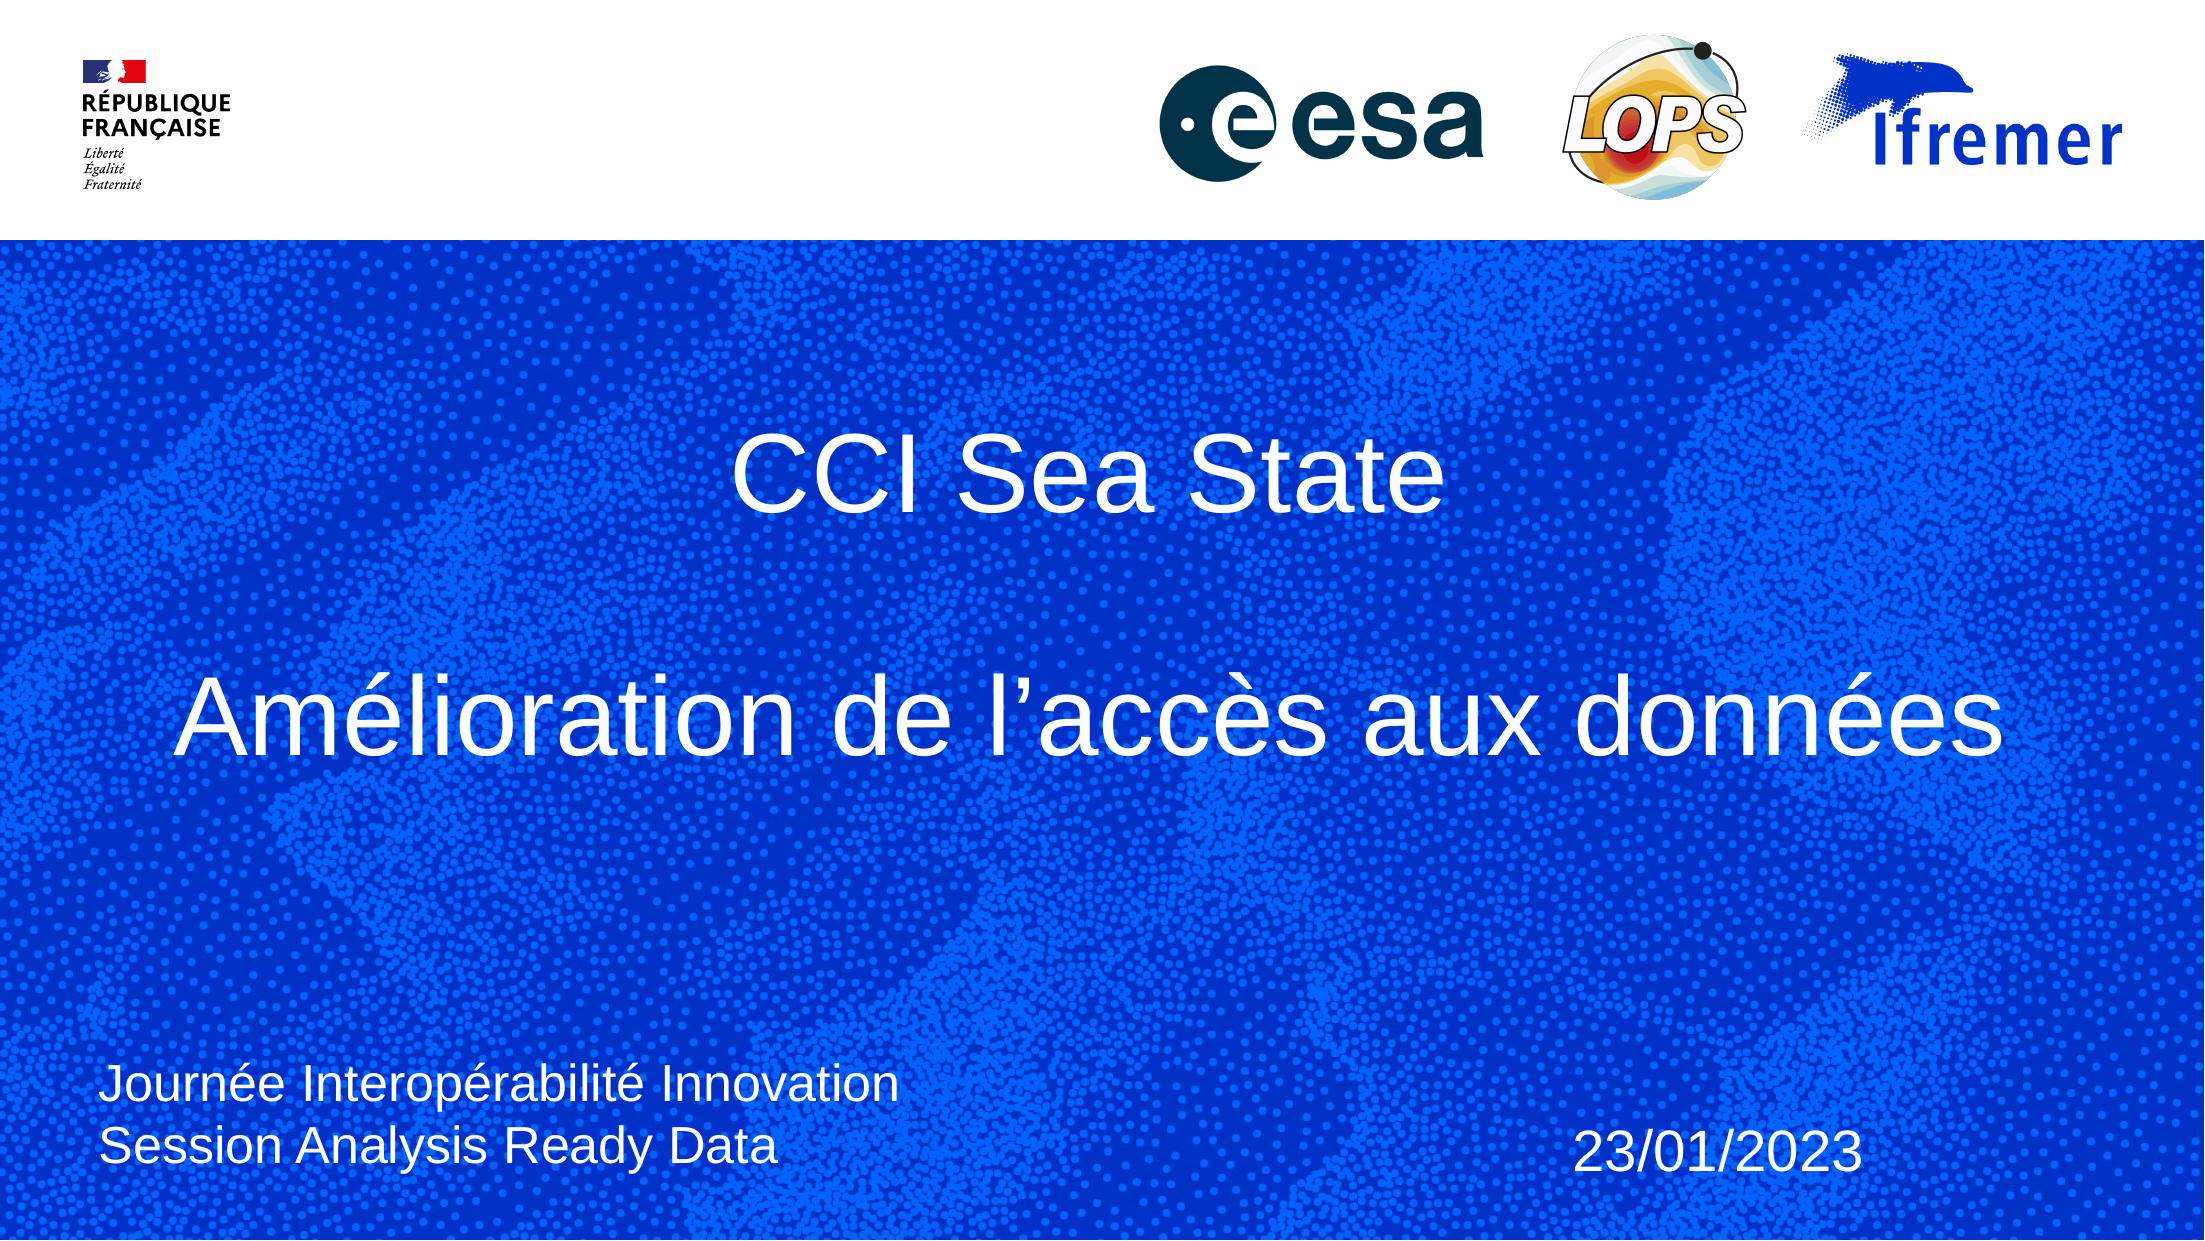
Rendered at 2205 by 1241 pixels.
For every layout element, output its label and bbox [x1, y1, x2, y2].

picture [1804, 53, 2122, 165]
picture [0, 239, 2204, 1241]
picture [1142, 39, 1508, 206]
picture [83, 60, 230, 189]
picture [1556, 29, 1749, 206]
